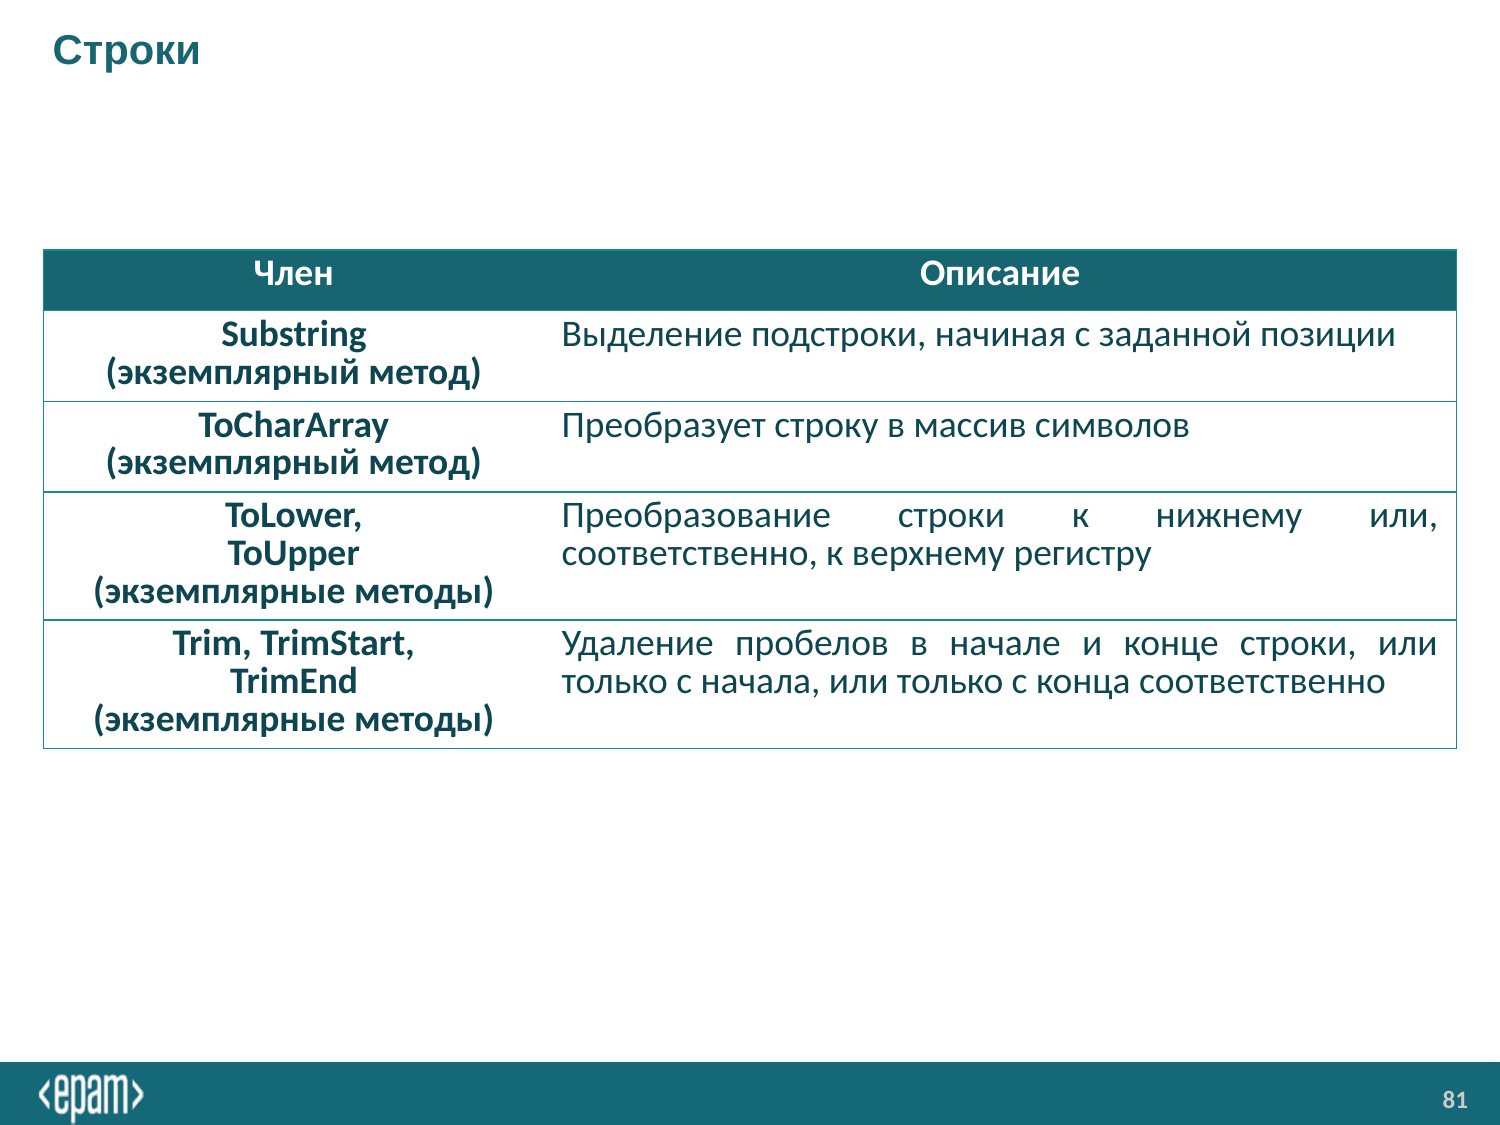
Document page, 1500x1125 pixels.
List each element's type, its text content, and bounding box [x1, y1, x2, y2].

table_cell Удаление пробелов в начале и конце строки, или только с начала, или только с конца соответственно [544, 621, 1456, 748]
table_cell Выделение подстроки, начиная с заданной позиции [544, 311, 1456, 401]
table_cell Преобразование строки к нижнему или, соответственно, к верхнему регистру [544, 493, 1456, 619]
title Строки [0, 0, 1500, 95]
table_cell Преобразует строку в массив символов [544, 402, 1456, 491]
picture [38, 1074, 144, 1125]
table_header Описание [544, 251, 1456, 310]
table_cell Substring (экземплярный метод) [44, 311, 544, 401]
table_cell ToLower, ToUpper (экземплярные методы) [44, 493, 544, 619]
table_header Член [44, 251, 544, 310]
table_cell ToCharArray (экземплярный метод) [44, 402, 544, 491]
table_cell Trim, TrimStart, TrimEnd (экземплярные методы) [44, 621, 544, 748]
